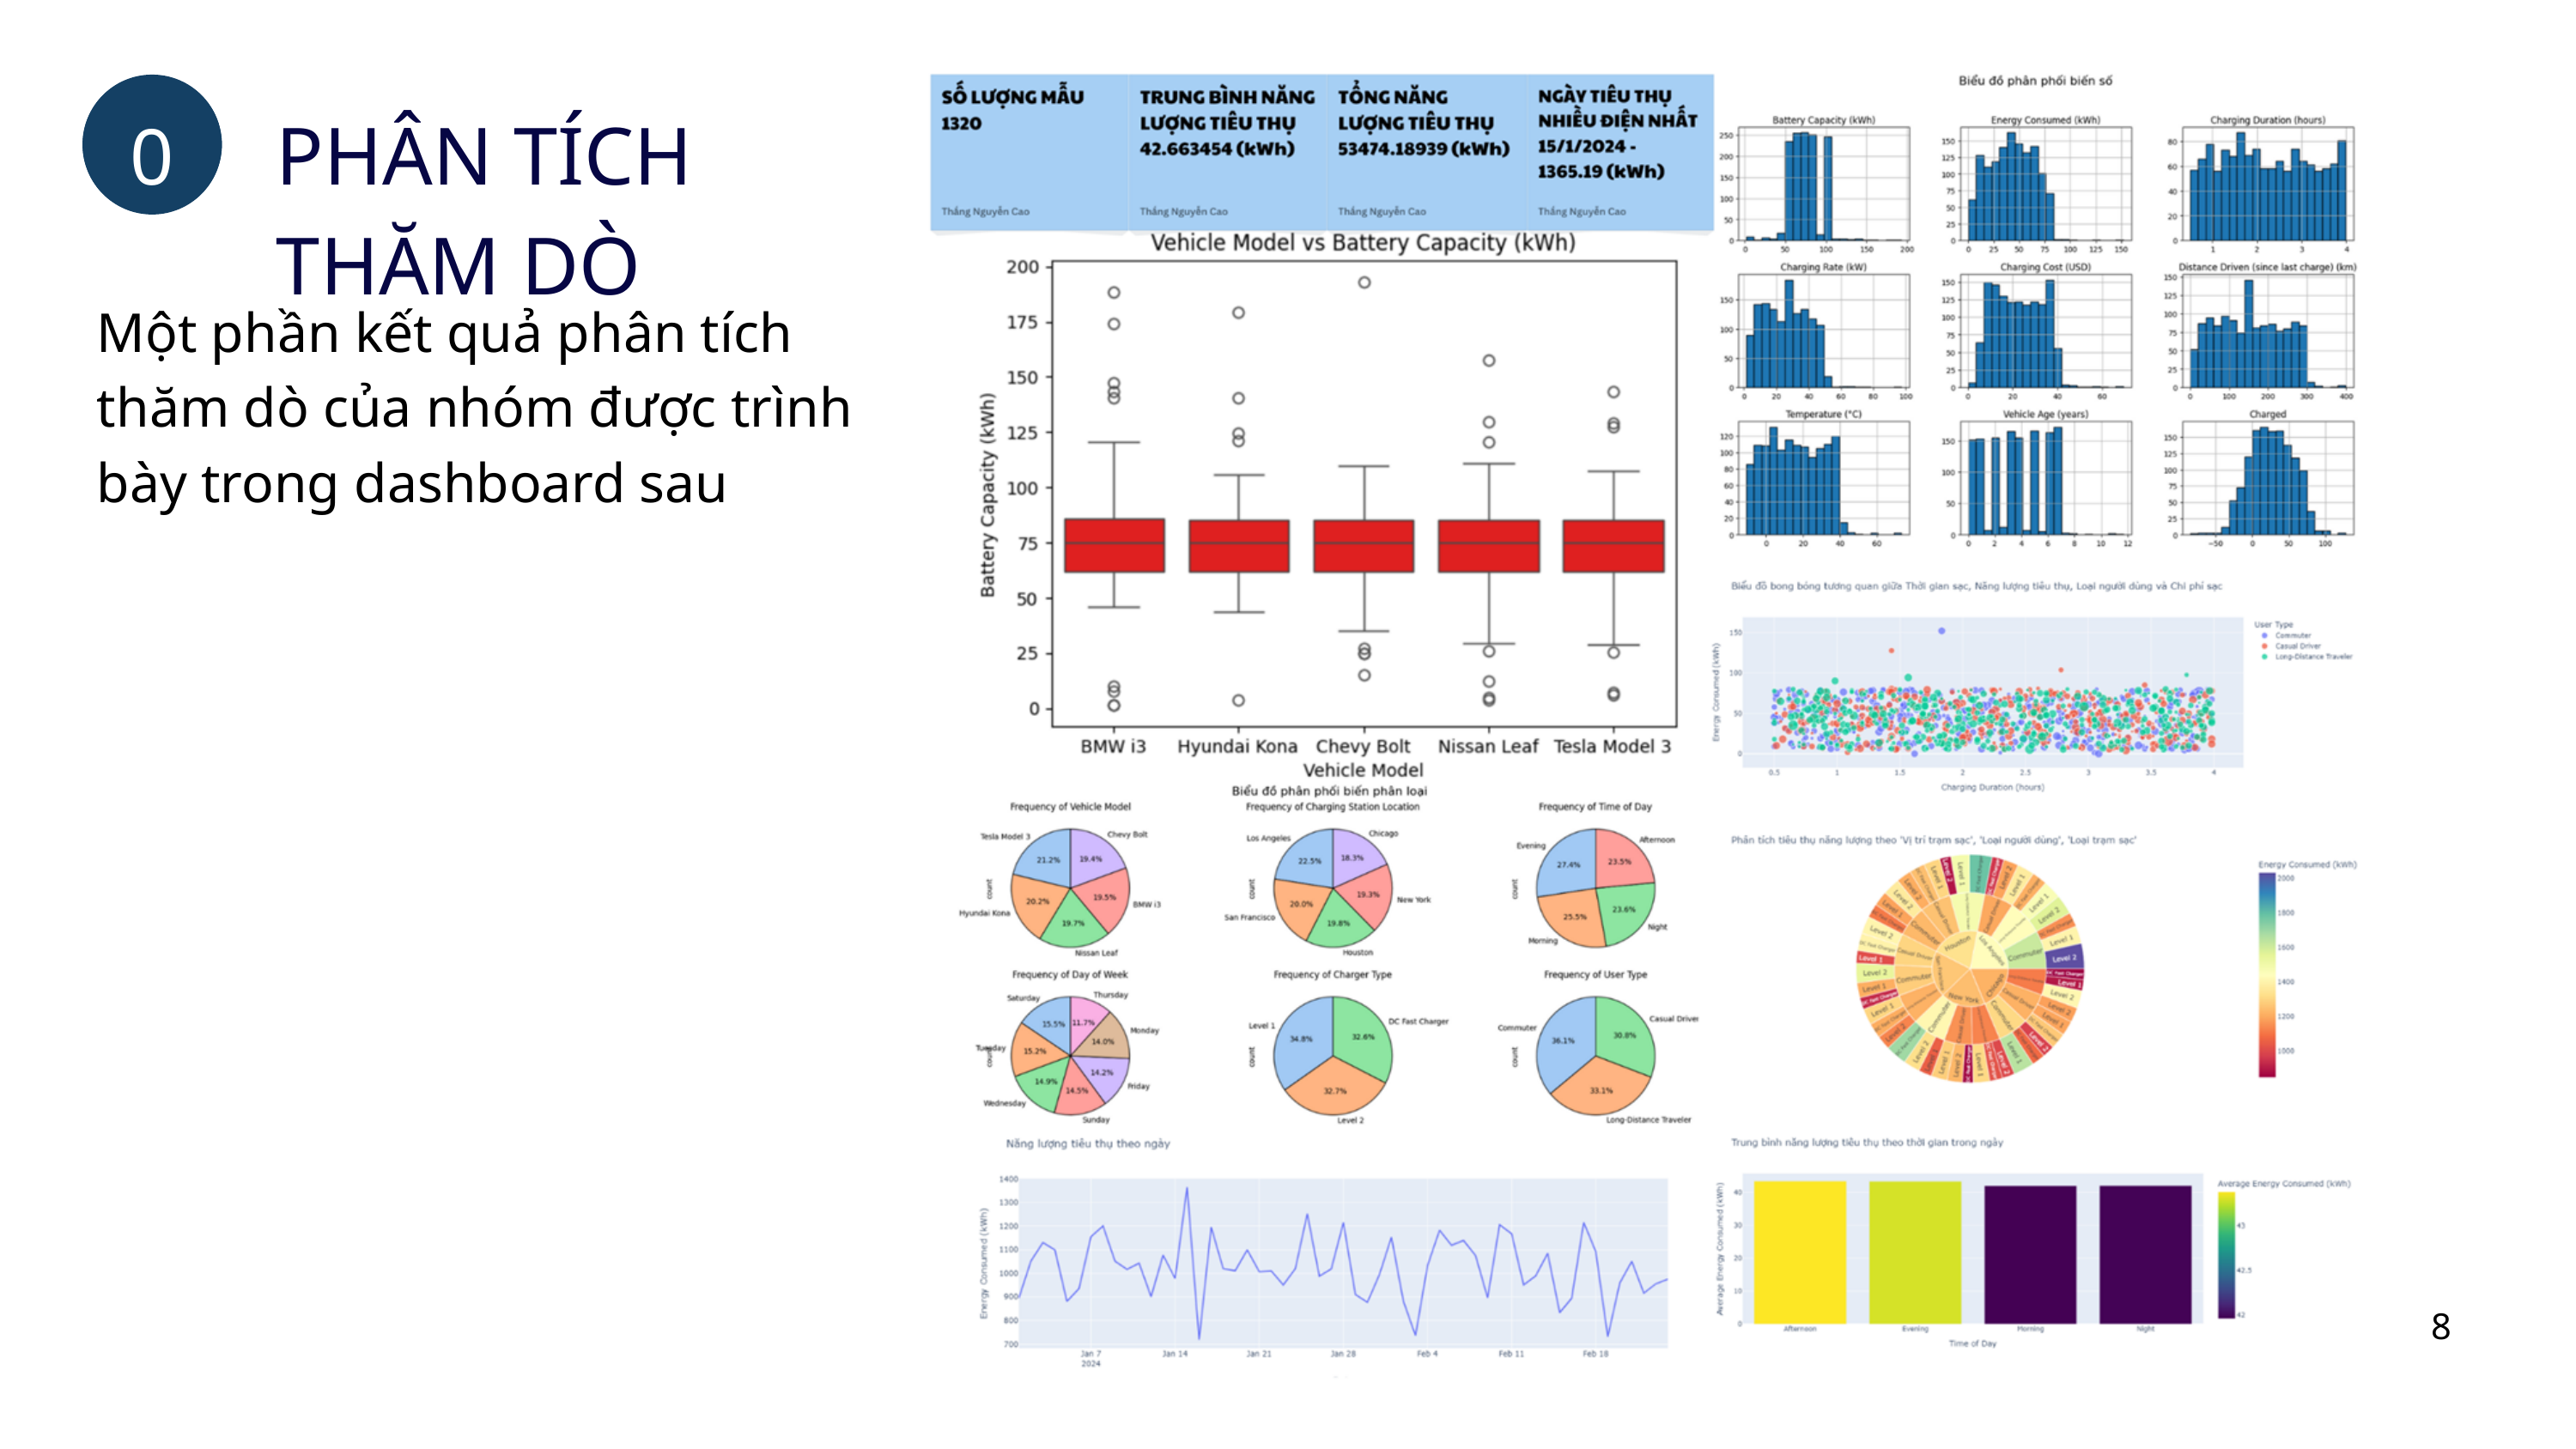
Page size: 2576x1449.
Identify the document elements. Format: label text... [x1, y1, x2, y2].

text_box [82, 75, 859, 215]
text_box [918, 63, 2372, 1385]
text_box Một phần kết quả phân tích thăm dò của nhóm được trình bày trong dashboard sau [96, 288, 919, 513]
text_box 8 [2431, 1296, 2452, 1348]
